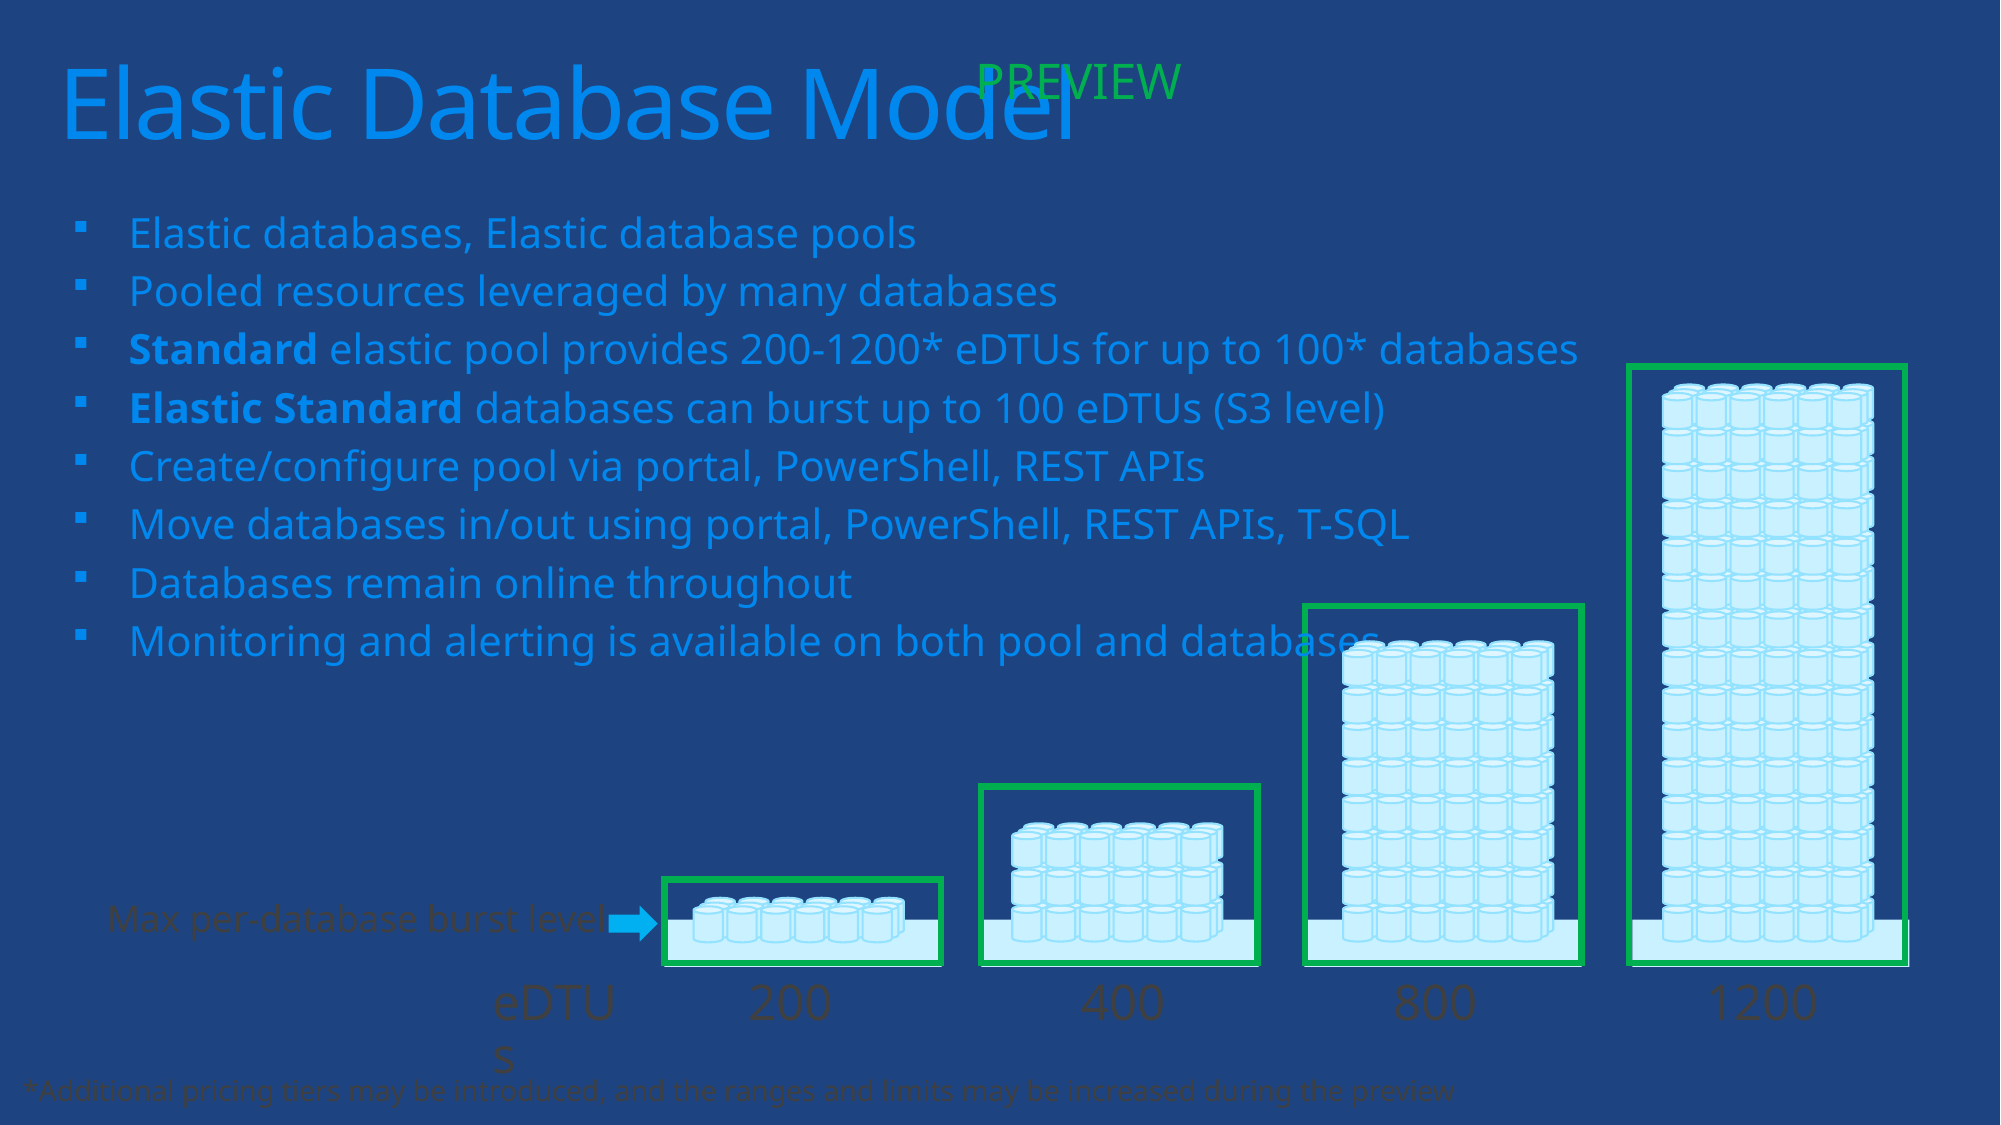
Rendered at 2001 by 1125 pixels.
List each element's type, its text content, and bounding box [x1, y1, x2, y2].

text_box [1662, 906, 1874, 942]
text_box Elastic databases, Elastic database pools Pooled resources leveraged by many databases Standard elastic pool provides 200-1200* eDTUs for up to 100* databases Elastic Standard databases can burst up to 100 eDTUs (S3 level) Create/configure pool via portal, PowerShell, REST APIs Move databases in/out using portal, PowerShell, REST APIs, T-SQL Databases remain online throughout Monitoring and alerting is available on both pool and databases [57, 199, 1613, 613]
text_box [1662, 538, 1874, 575]
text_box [664, 919, 1910, 967]
text_box PREVIEW [946, 33, 1212, 134]
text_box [1662, 465, 1874, 500]
text_box *Additional pricing tiers may be introduced, and the ranges and limits may be increased during the preview [8, 1065, 1472, 1115]
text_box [1662, 384, 1873, 430]
text_box 800 [1364, 967, 1508, 1055]
text_box Elastic Database Model [44, 47, 1957, 196]
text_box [1342, 759, 1554, 796]
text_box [105, 888, 658, 949]
text_box [1305, 613, 1582, 919]
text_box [1342, 906, 1554, 942]
text_box 200 [718, 967, 862, 1055]
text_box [1662, 796, 1874, 832]
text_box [1342, 641, 1554, 686]
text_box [1012, 823, 1223, 868]
text_box [1582, 247, 1701, 662]
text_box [1342, 868, 1554, 906]
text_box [693, 897, 904, 943]
text_box [980, 786, 1258, 919]
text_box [1662, 759, 1874, 796]
text_box [1628, 366, 1906, 919]
text_box 400 [1051, 967, 1195, 1055]
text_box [1662, 832, 1874, 868]
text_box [1342, 796, 1554, 832]
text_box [1662, 868, 1874, 906]
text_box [1012, 906, 1223, 942]
text_box 1200 [1676, 967, 1848, 1055]
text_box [1662, 575, 1874, 610]
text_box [1662, 419, 1874, 465]
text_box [1662, 648, 1874, 686]
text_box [1662, 610, 1874, 648]
text_box [664, 879, 941, 919]
text_box [63, 613, 1305, 662]
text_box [1342, 724, 1554, 759]
text_box eDTUs [462, 954, 664, 1065]
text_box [1012, 868, 1223, 906]
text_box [1342, 832, 1554, 868]
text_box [1662, 724, 1874, 759]
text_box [1662, 686, 1874, 724]
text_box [1662, 500, 1874, 538]
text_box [1342, 686, 1554, 724]
